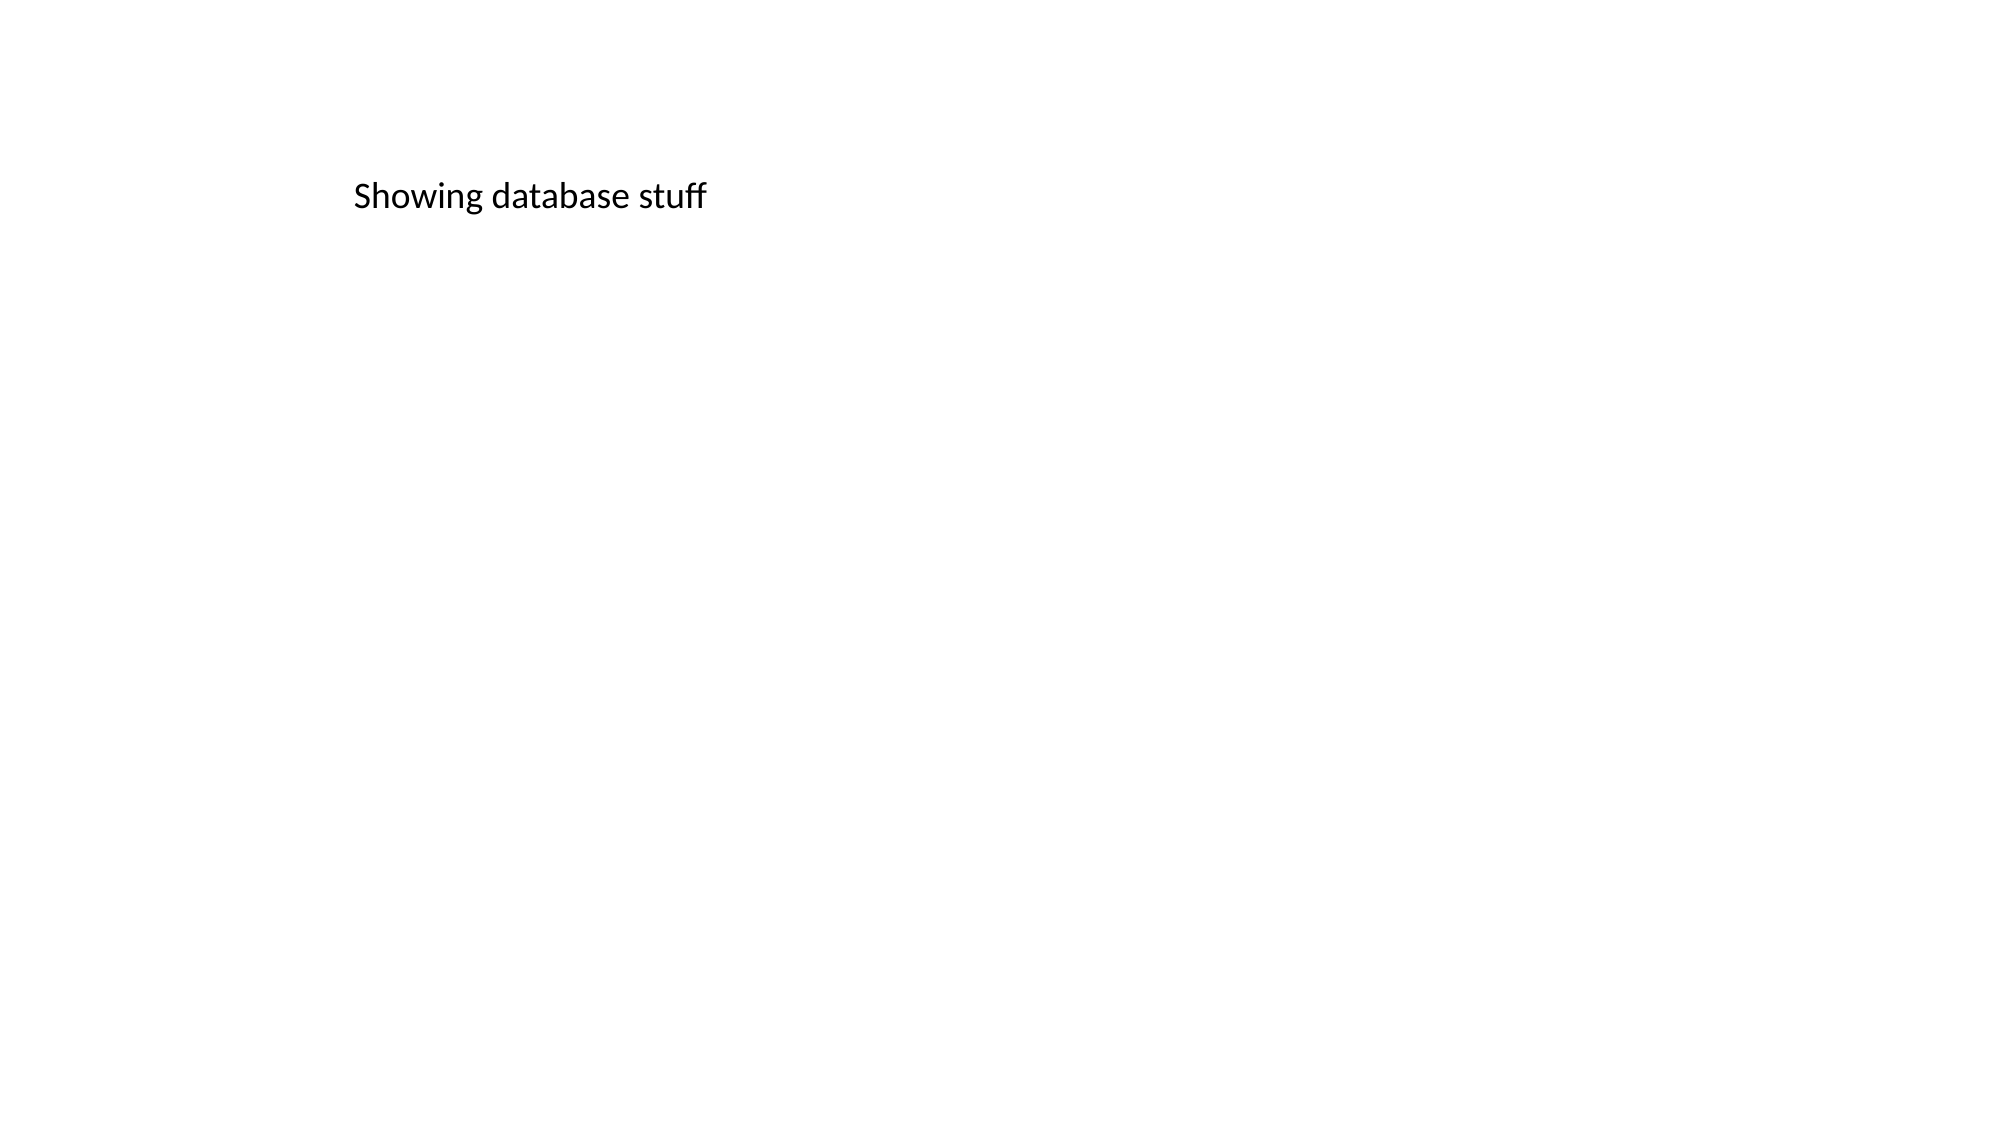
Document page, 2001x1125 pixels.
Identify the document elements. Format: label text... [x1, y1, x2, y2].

text_box Showing database stuff [339, 163, 838, 269]
